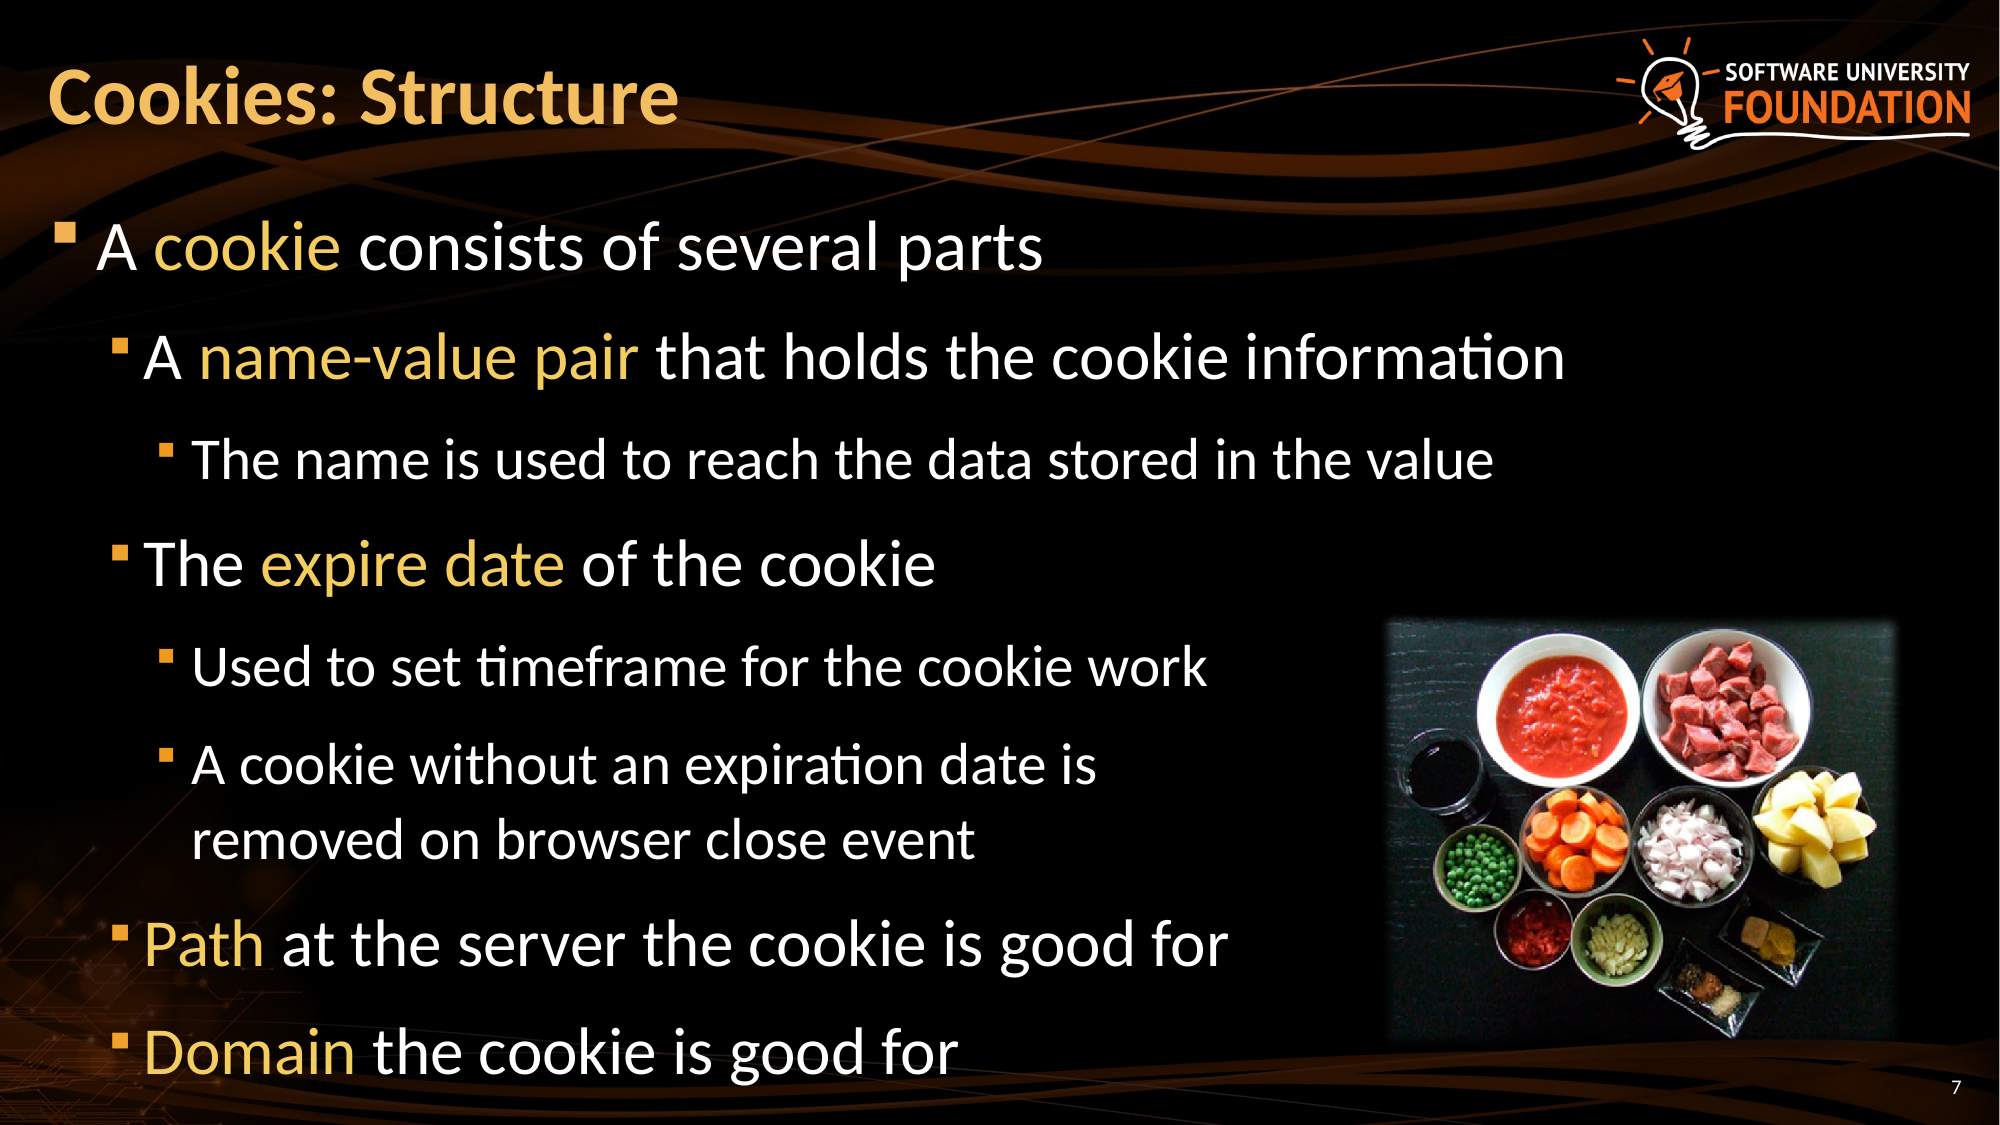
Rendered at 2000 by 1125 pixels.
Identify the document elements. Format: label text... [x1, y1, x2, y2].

title Cookies: Structure [30, 6, 1602, 189]
slide_number 7 [1897, 1070, 1968, 1103]
picture [0, 0, 2000, 1125]
list A cookie consists of several parts A name-value pair that holds the cookie information The name is used to reach the data stored in the value The expire date of the cookie Used to set timeframe for the cookie work A cookie without an expiration date is removed on browser close event Path at the server the cookie is good for Domain the cookie is good for [31, 188, 1968, 1103]
